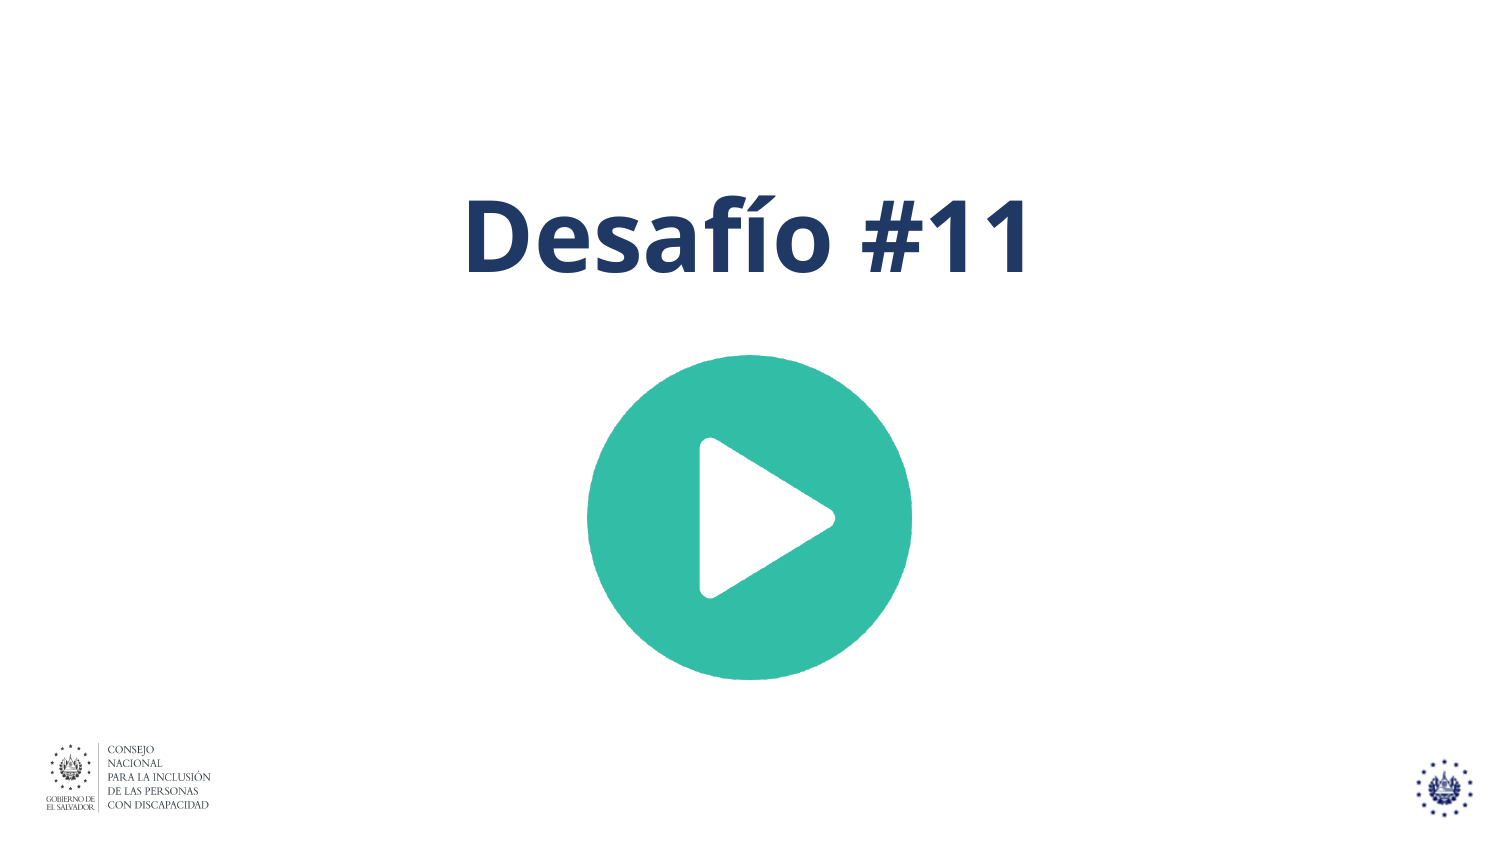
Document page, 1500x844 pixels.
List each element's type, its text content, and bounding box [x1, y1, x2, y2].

picture [587, 355, 913, 681]
title Desafío #11 [82, 163, 1418, 302]
picture [37, 732, 216, 821]
picture [1401, 755, 1500, 844]
